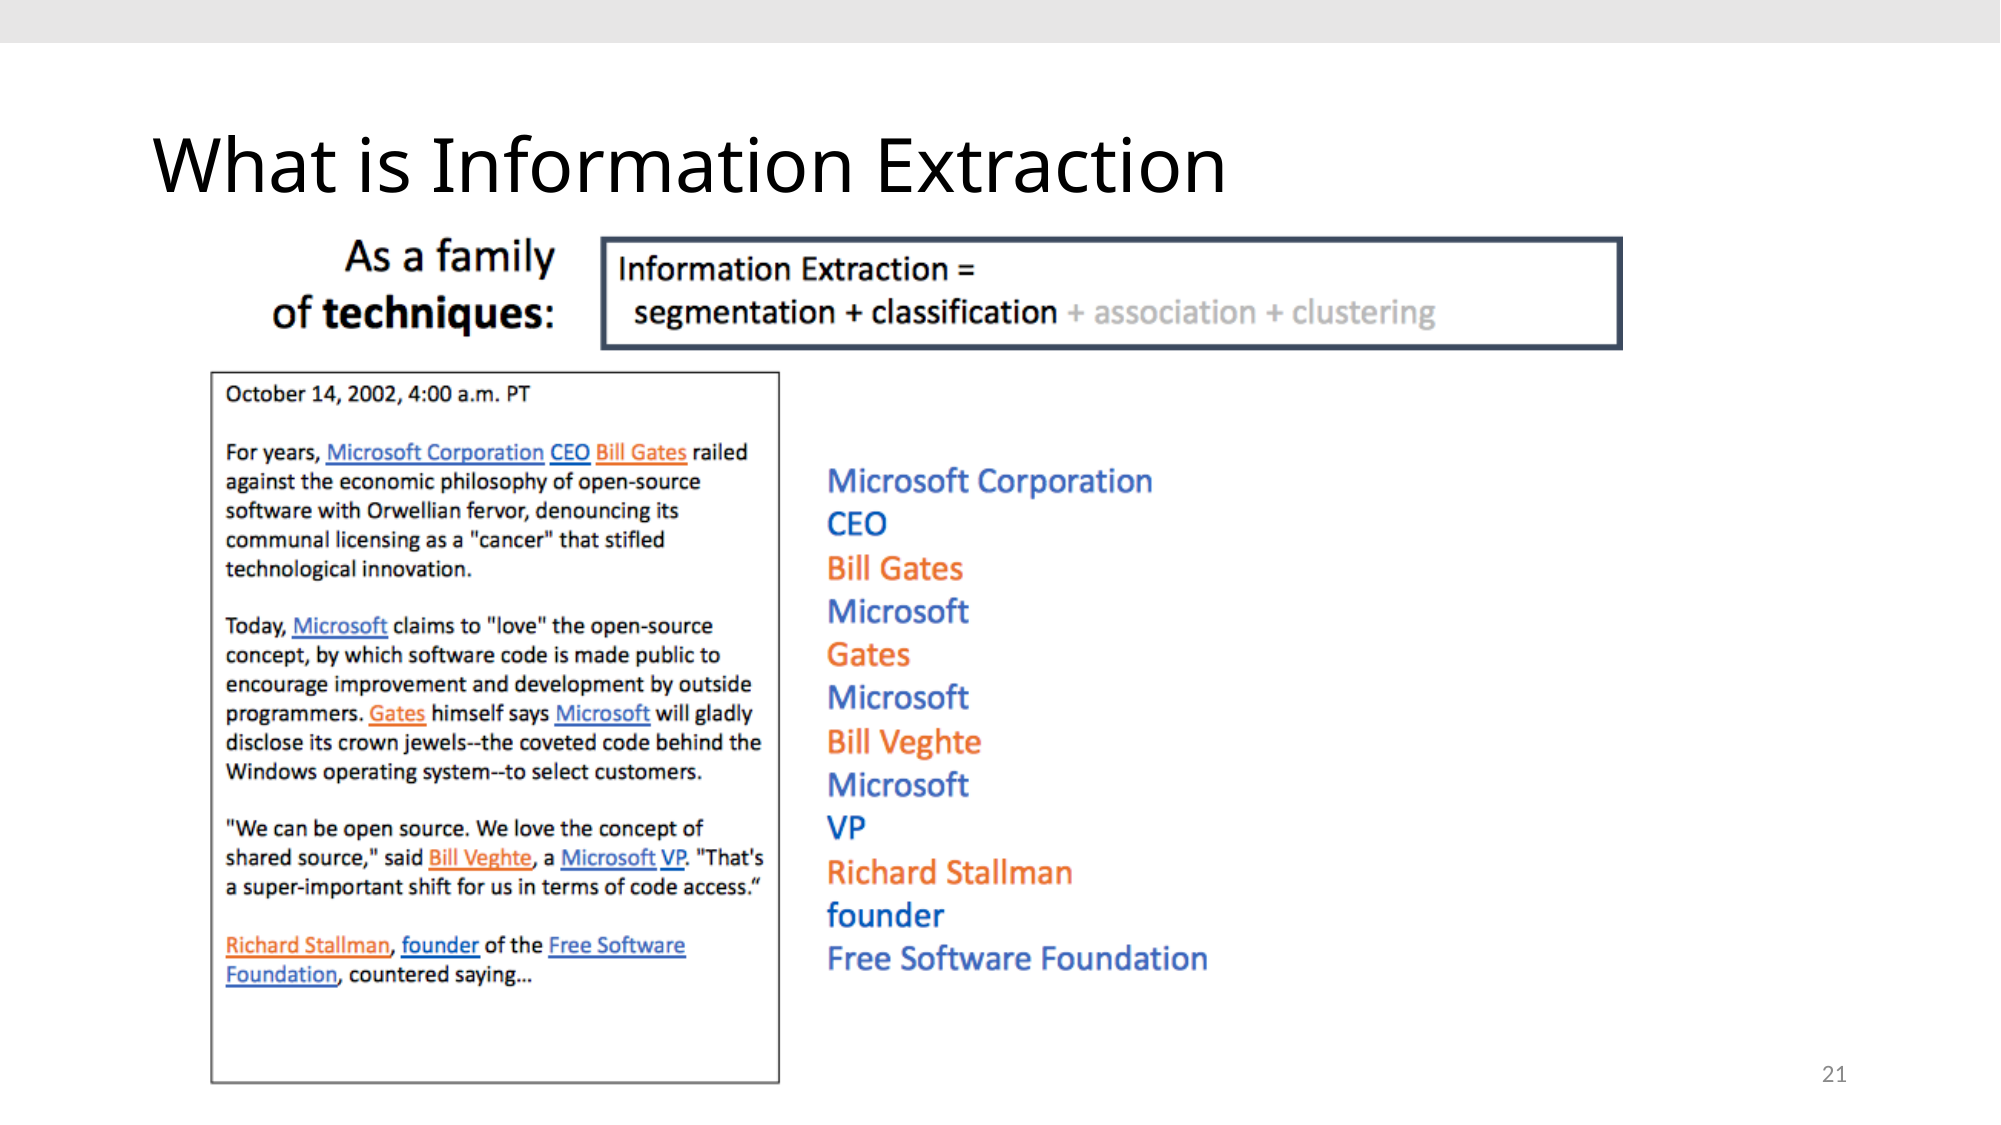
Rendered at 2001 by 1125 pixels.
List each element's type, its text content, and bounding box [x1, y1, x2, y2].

slide_number 21 [1623, 1042, 1863, 1103]
picture [186, 197, 1623, 1103]
title What is Information Extraction [137, 59, 1863, 278]
text_box [0, 0, 2000, 44]
